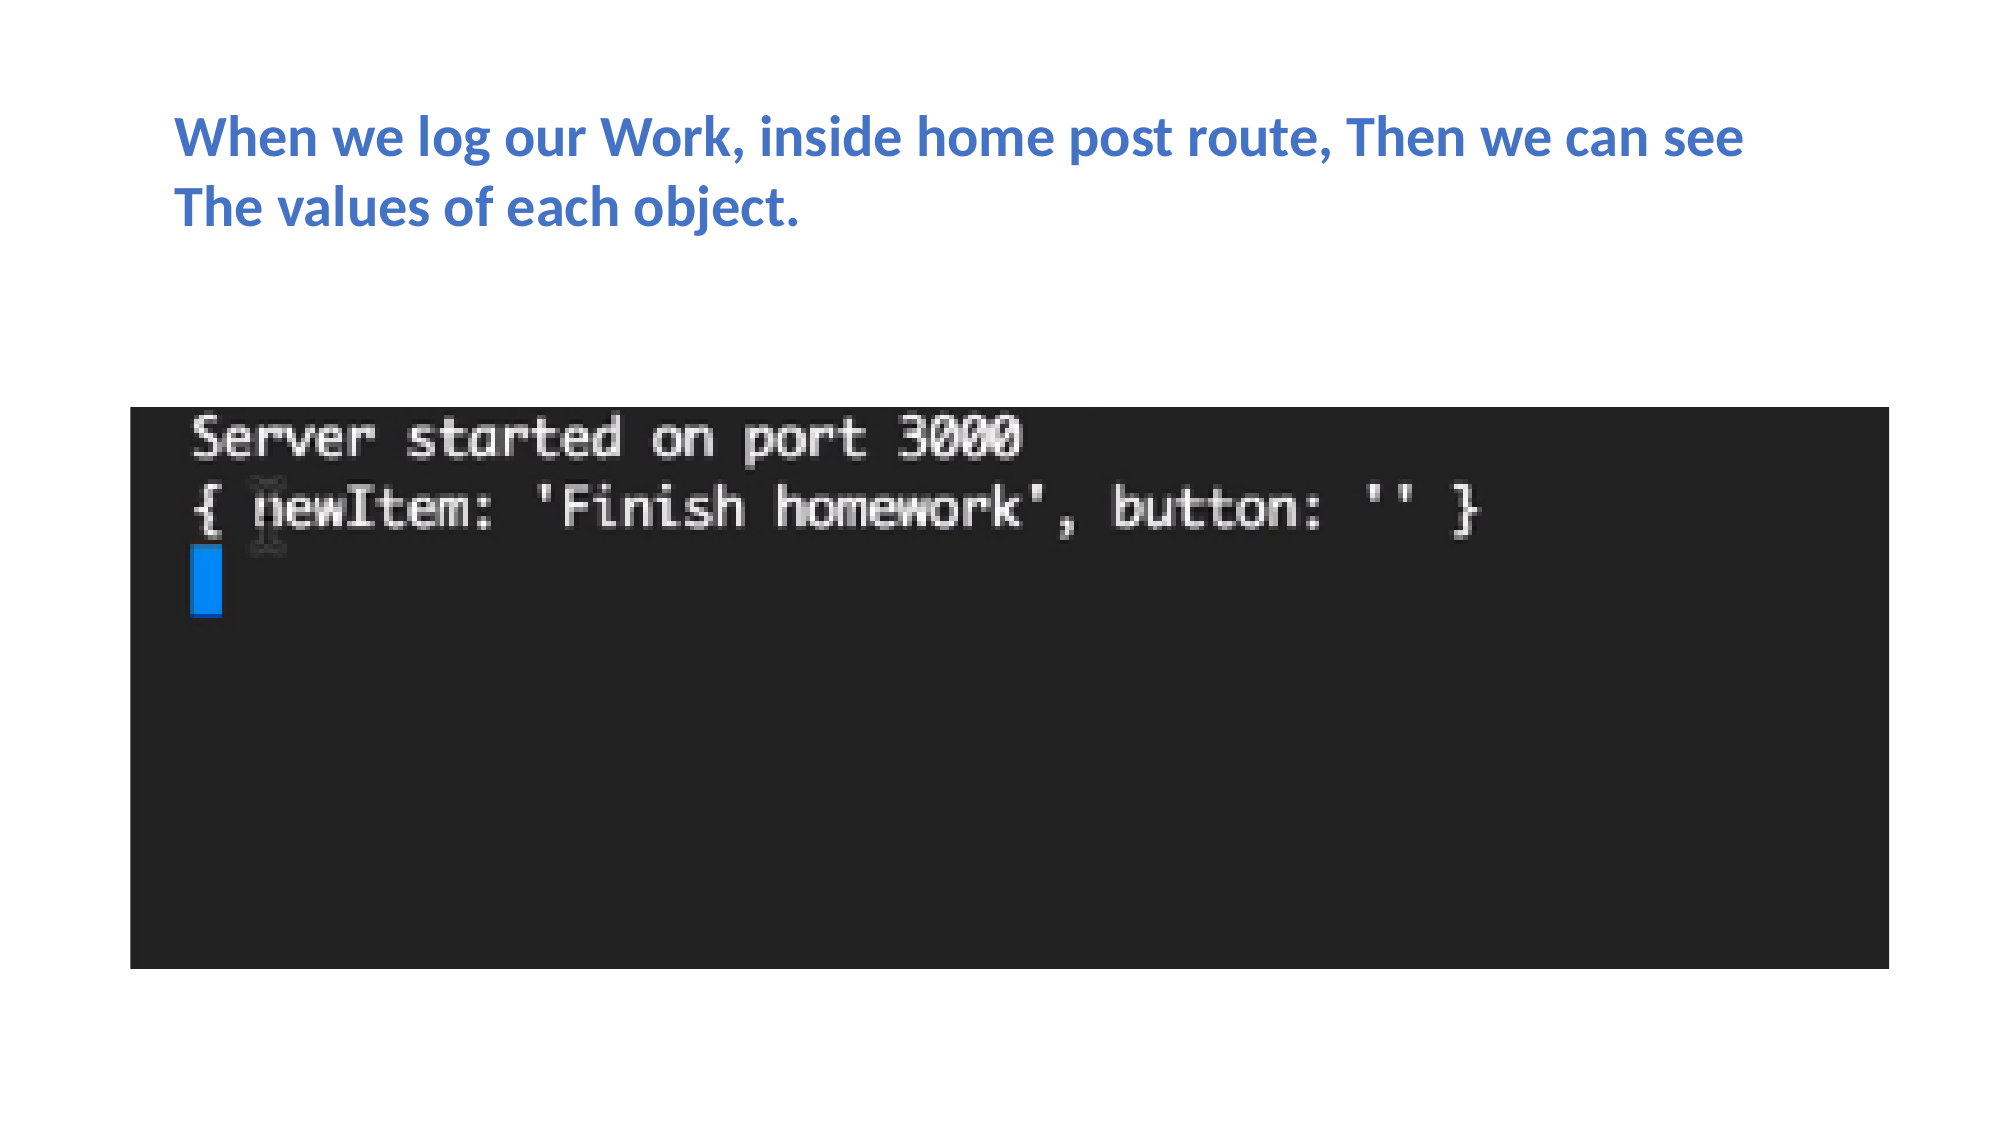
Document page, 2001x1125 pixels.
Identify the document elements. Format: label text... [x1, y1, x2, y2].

text_box When we log our Work, inside home post route, Then we can see The values of each object. [159, 90, 1860, 246]
picture [130, 407, 1890, 970]
